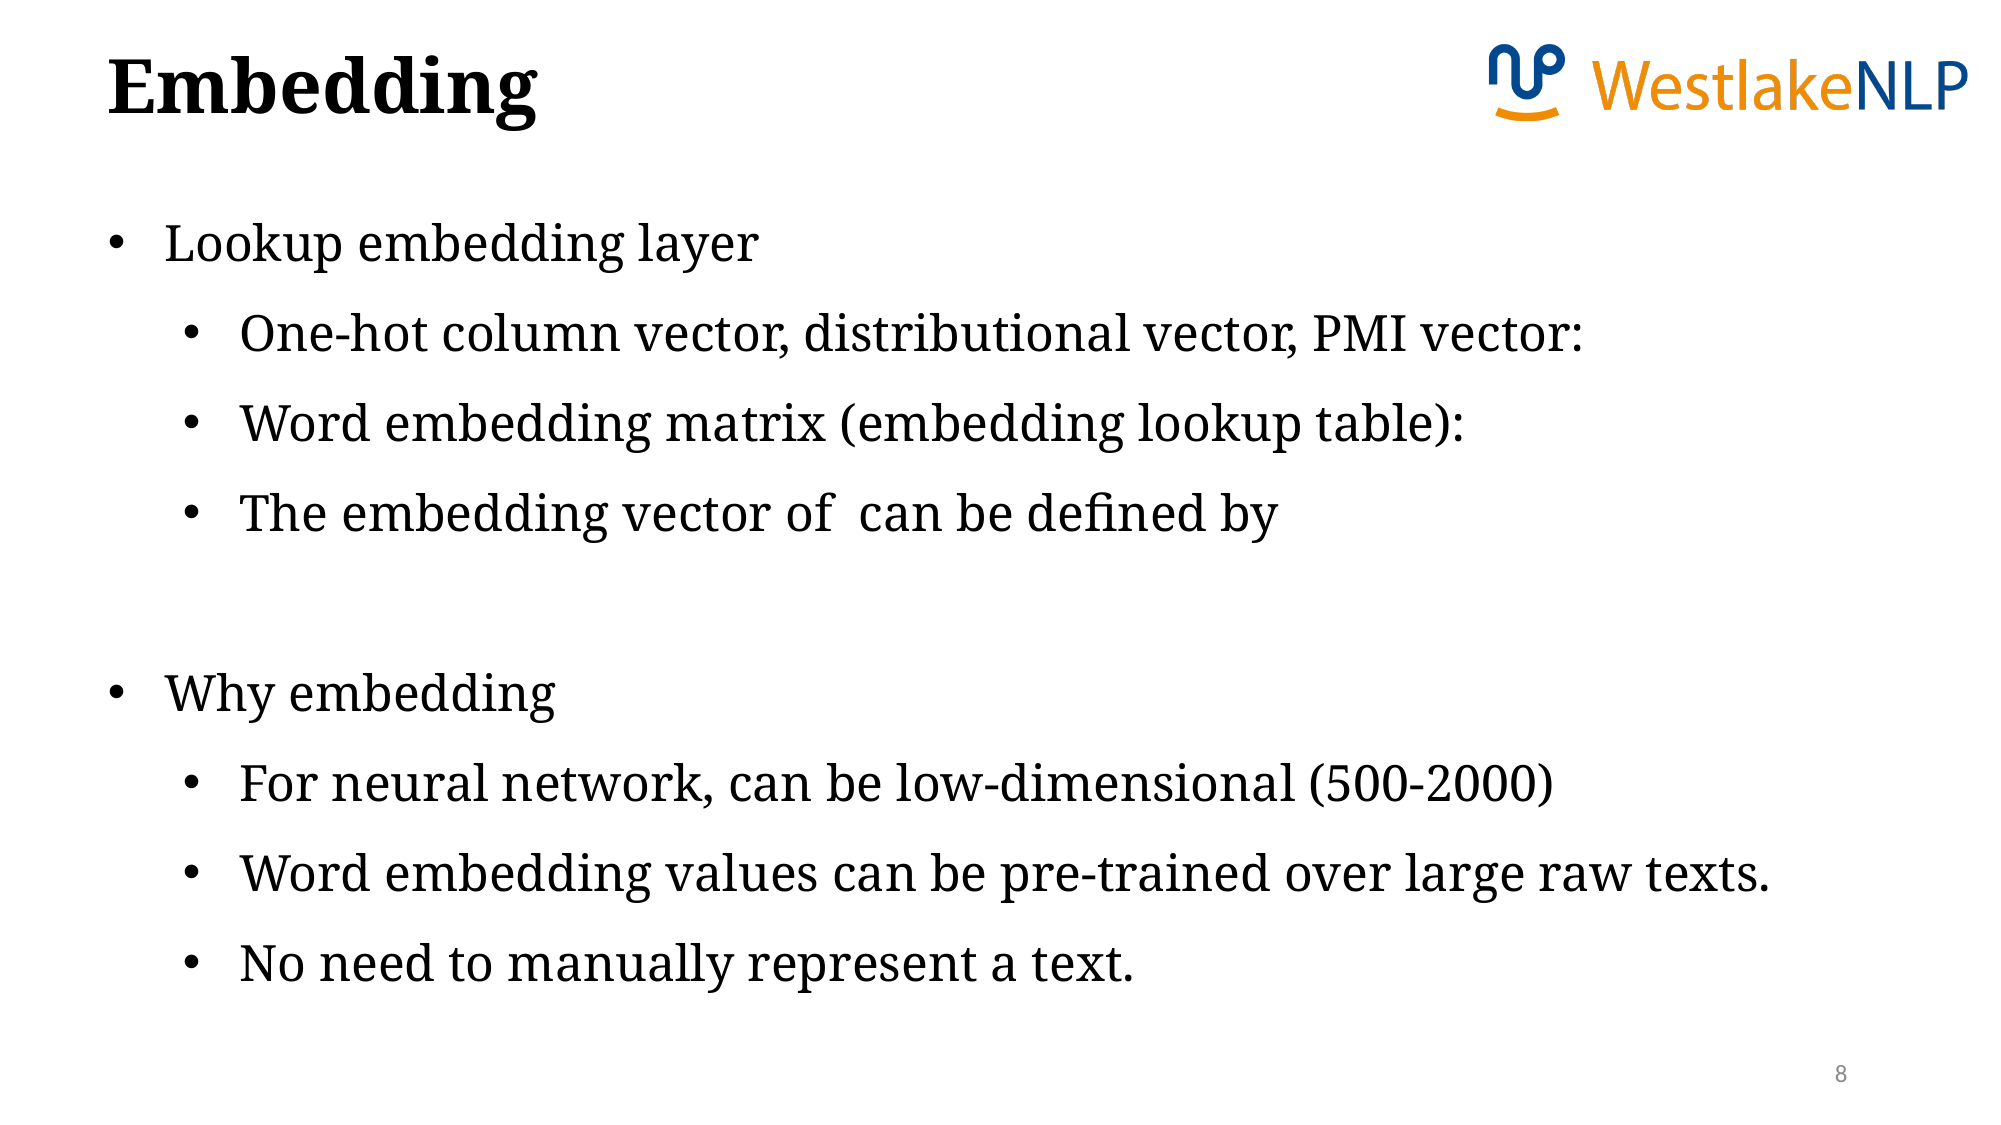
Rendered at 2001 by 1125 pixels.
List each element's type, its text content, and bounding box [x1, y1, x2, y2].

text_box Embedding [93, 30, 1201, 136]
slide_number 8 [1412, 1042, 1863, 1103]
picture [1459, 0, 2000, 170]
